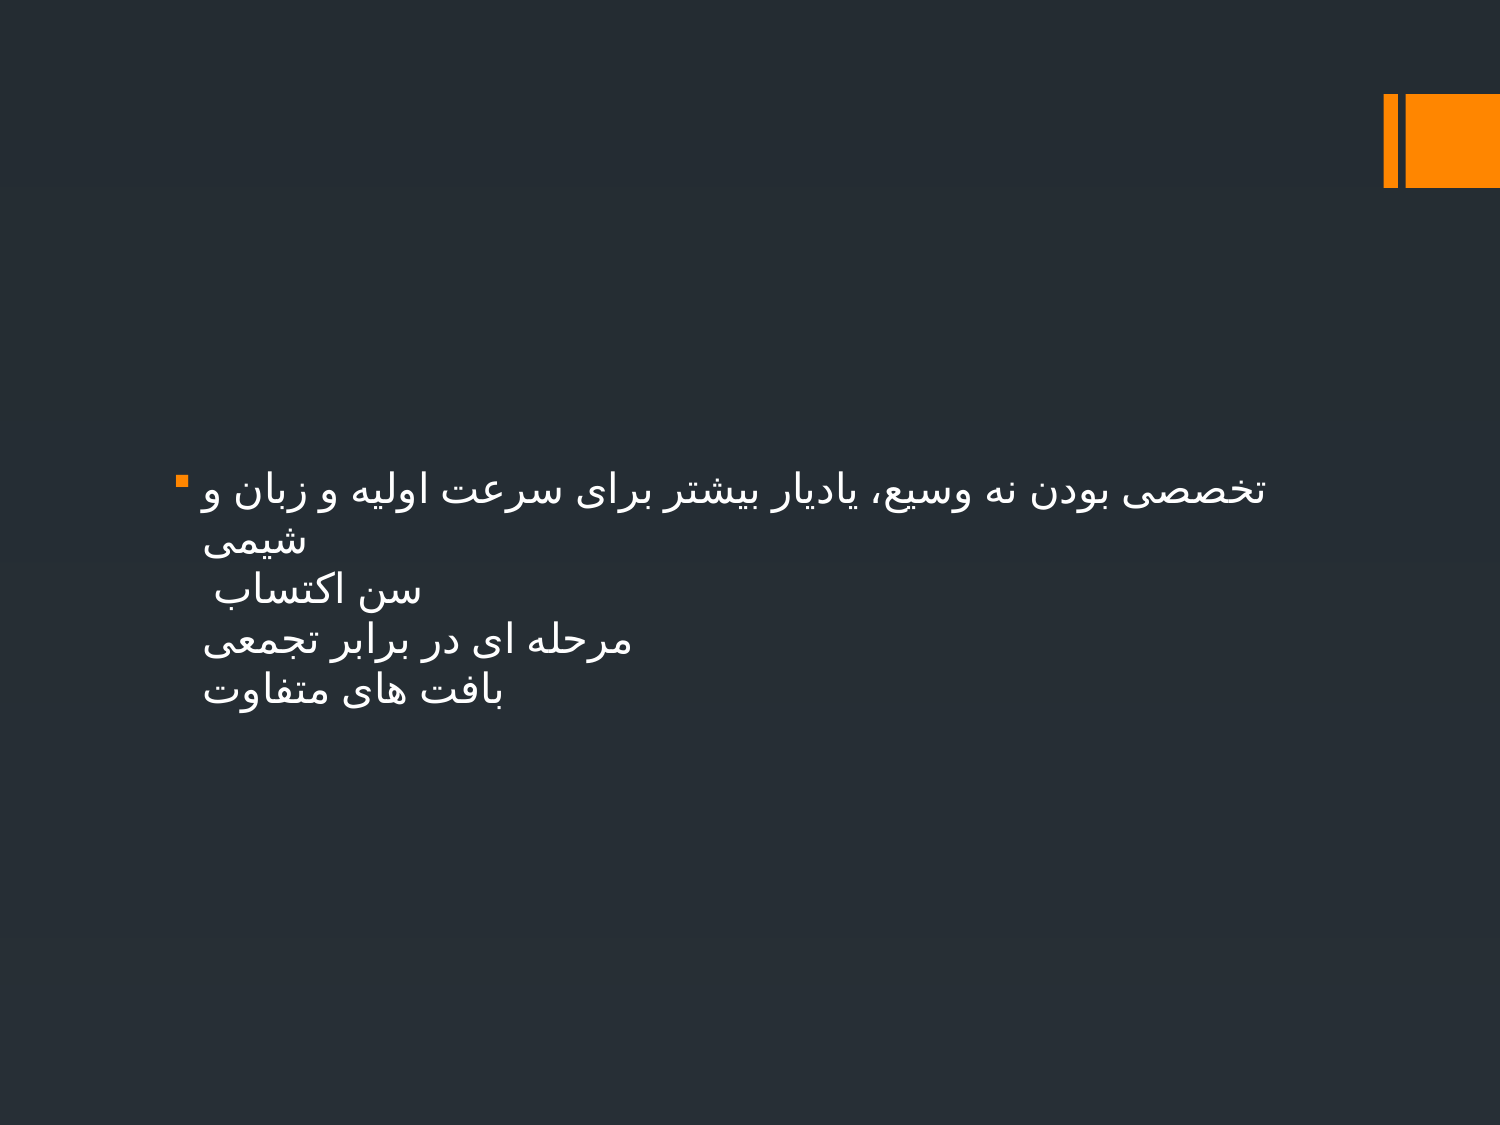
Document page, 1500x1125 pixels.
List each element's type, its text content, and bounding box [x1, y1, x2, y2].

list تخصصی بودن نه وسیع، یادیار بیشتر برای سرعت اولیه و زبان و شیمی سن اکتساب مرحله ای در برابر تجمعی بافت های متفاوت [150, 454, 1350, 1035]
